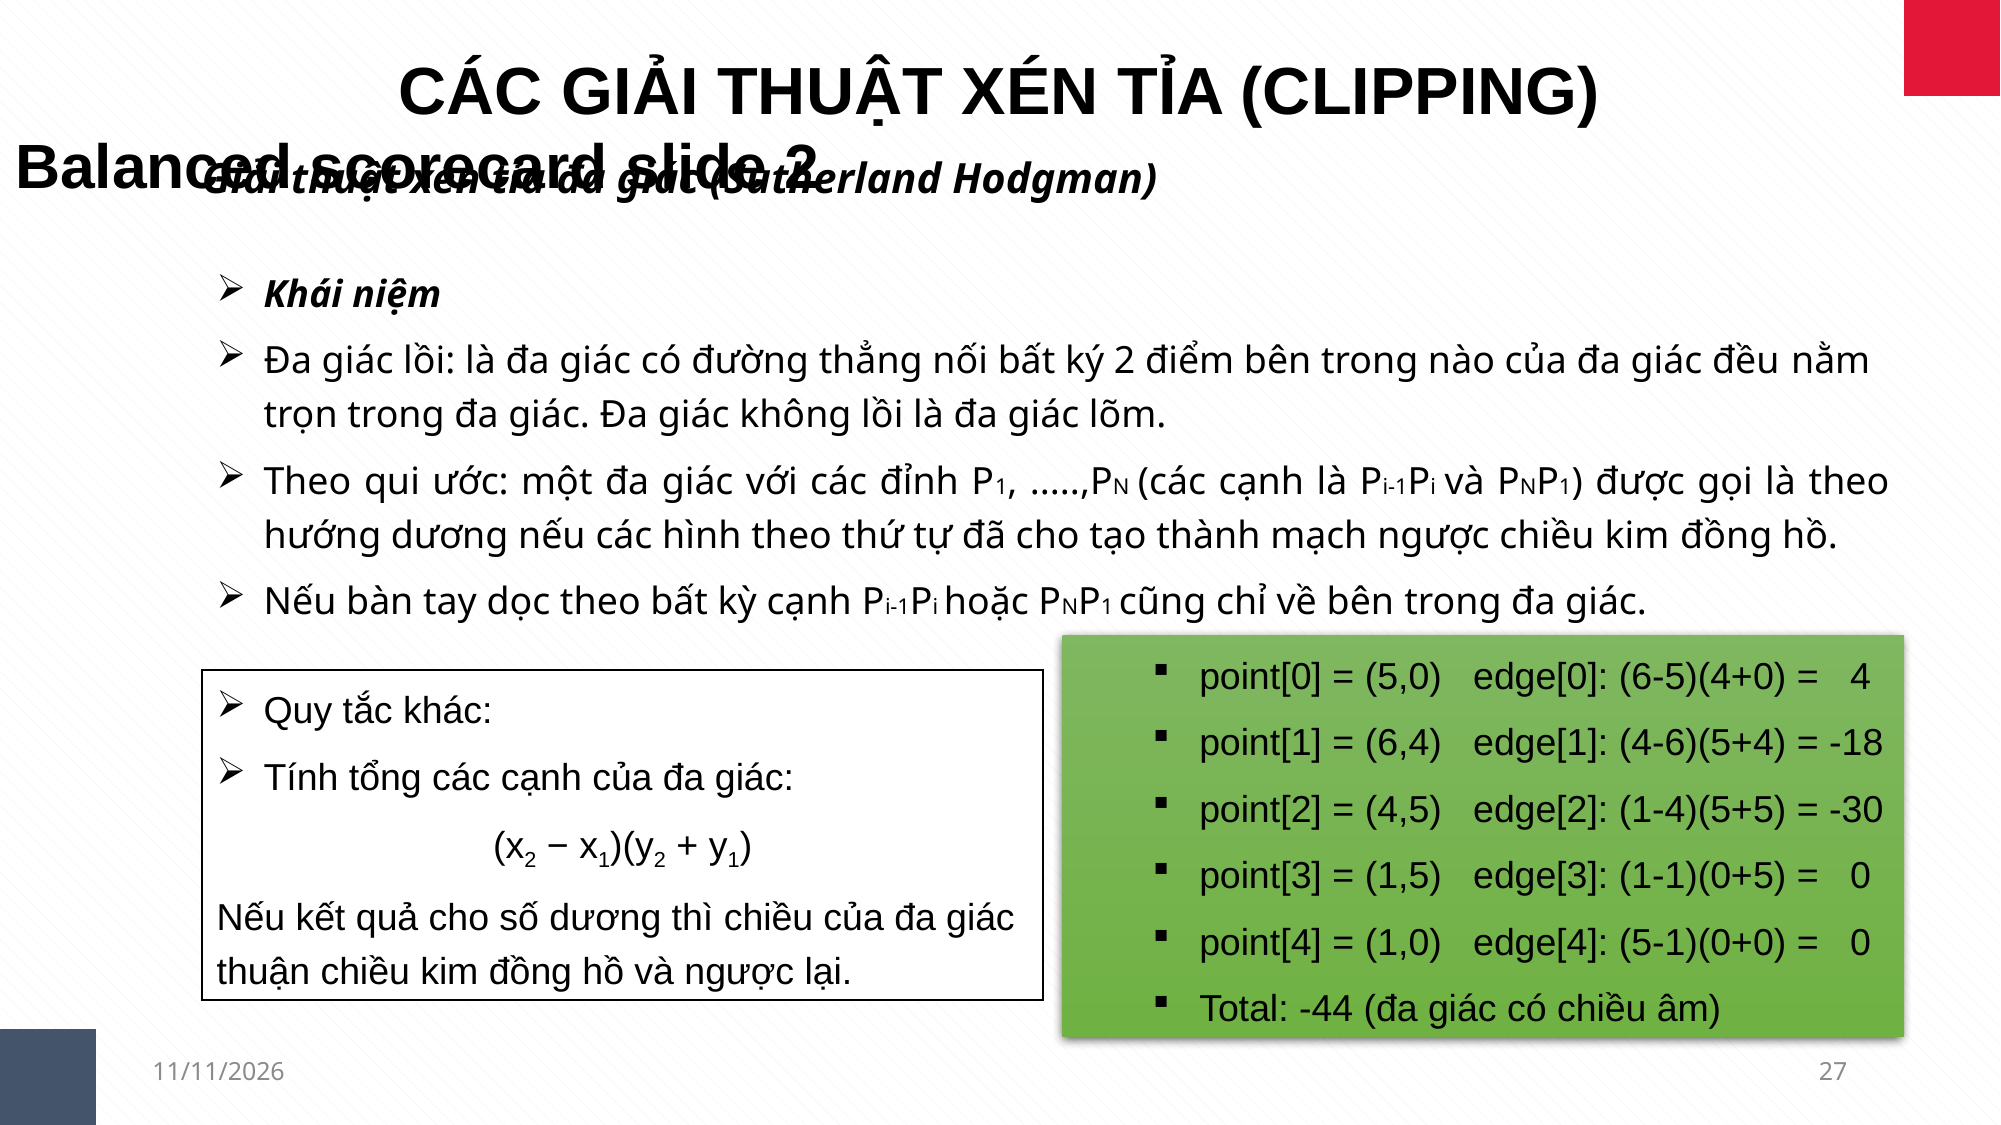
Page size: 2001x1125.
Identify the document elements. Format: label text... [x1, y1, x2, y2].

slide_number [137, 1042, 588, 1103]
title Balanced scorecard slide 2 [0, 59, 1725, 278]
text_box [1903, 0, 2000, 97]
text_box point[0] = (5,0) edge[0]: (6-5)(4+0) = 4 point[1] = (6,4) edge[1]: (4-6)(5+4) = -18 point[2] = (4,5) edge[2]: (1-4)(5+5) = -30 point[3] = (1,5) edge[3]: (1-1)(0+5) = 0 point[4] = (1,0) edge[4]: (5-1)(0+0) = 0 Total: -44 (đa giác có chiều âm) [1062, 635, 1905, 1037]
text_box Khái niệm Đa giác lồi: là đa giác có đường thẳng nối bất ký 2 điểm bên trong nào của đa giác đều nằm trọn trong đa giác. Đa giác không lồi là đa giác lõm. Theo qui ước: một đa giác với các đỉnh P1, .....,PN (các cạnh là Pi-1Pi và PNP1) được gọi là theo hướng dương nếu các hình theo thứ tự đã cho tạo thành mạch ngược chiều kim đồng hồ. Nếu bàn tay dọc theo bất kỳ cạnh Pi-1Pi hoặc PNP1 cũng chỉ về bên trong đa giác. [201, 253, 1905, 630]
text_box CÁC GIẢI THUẬT XÉN TỈA (CLIPPING) [240, 48, 1760, 129]
text_box [0, 1028, 97, 1125]
slide_number 27 [1412, 1050, 1863, 1103]
text_box Quy tắc khác: Tính tổng các cạnh của đa giác: (x2 − x1)(y2 + y1) Nếu kết quả cho số dương thì chiều của đa giác thuận chiều kim đồng hồ và ngược lại. [201, 669, 1044, 1001]
text_box Giải thuật xén tỉa đa giác (Sutherland Hodgman) [201, 151, 1888, 202]
